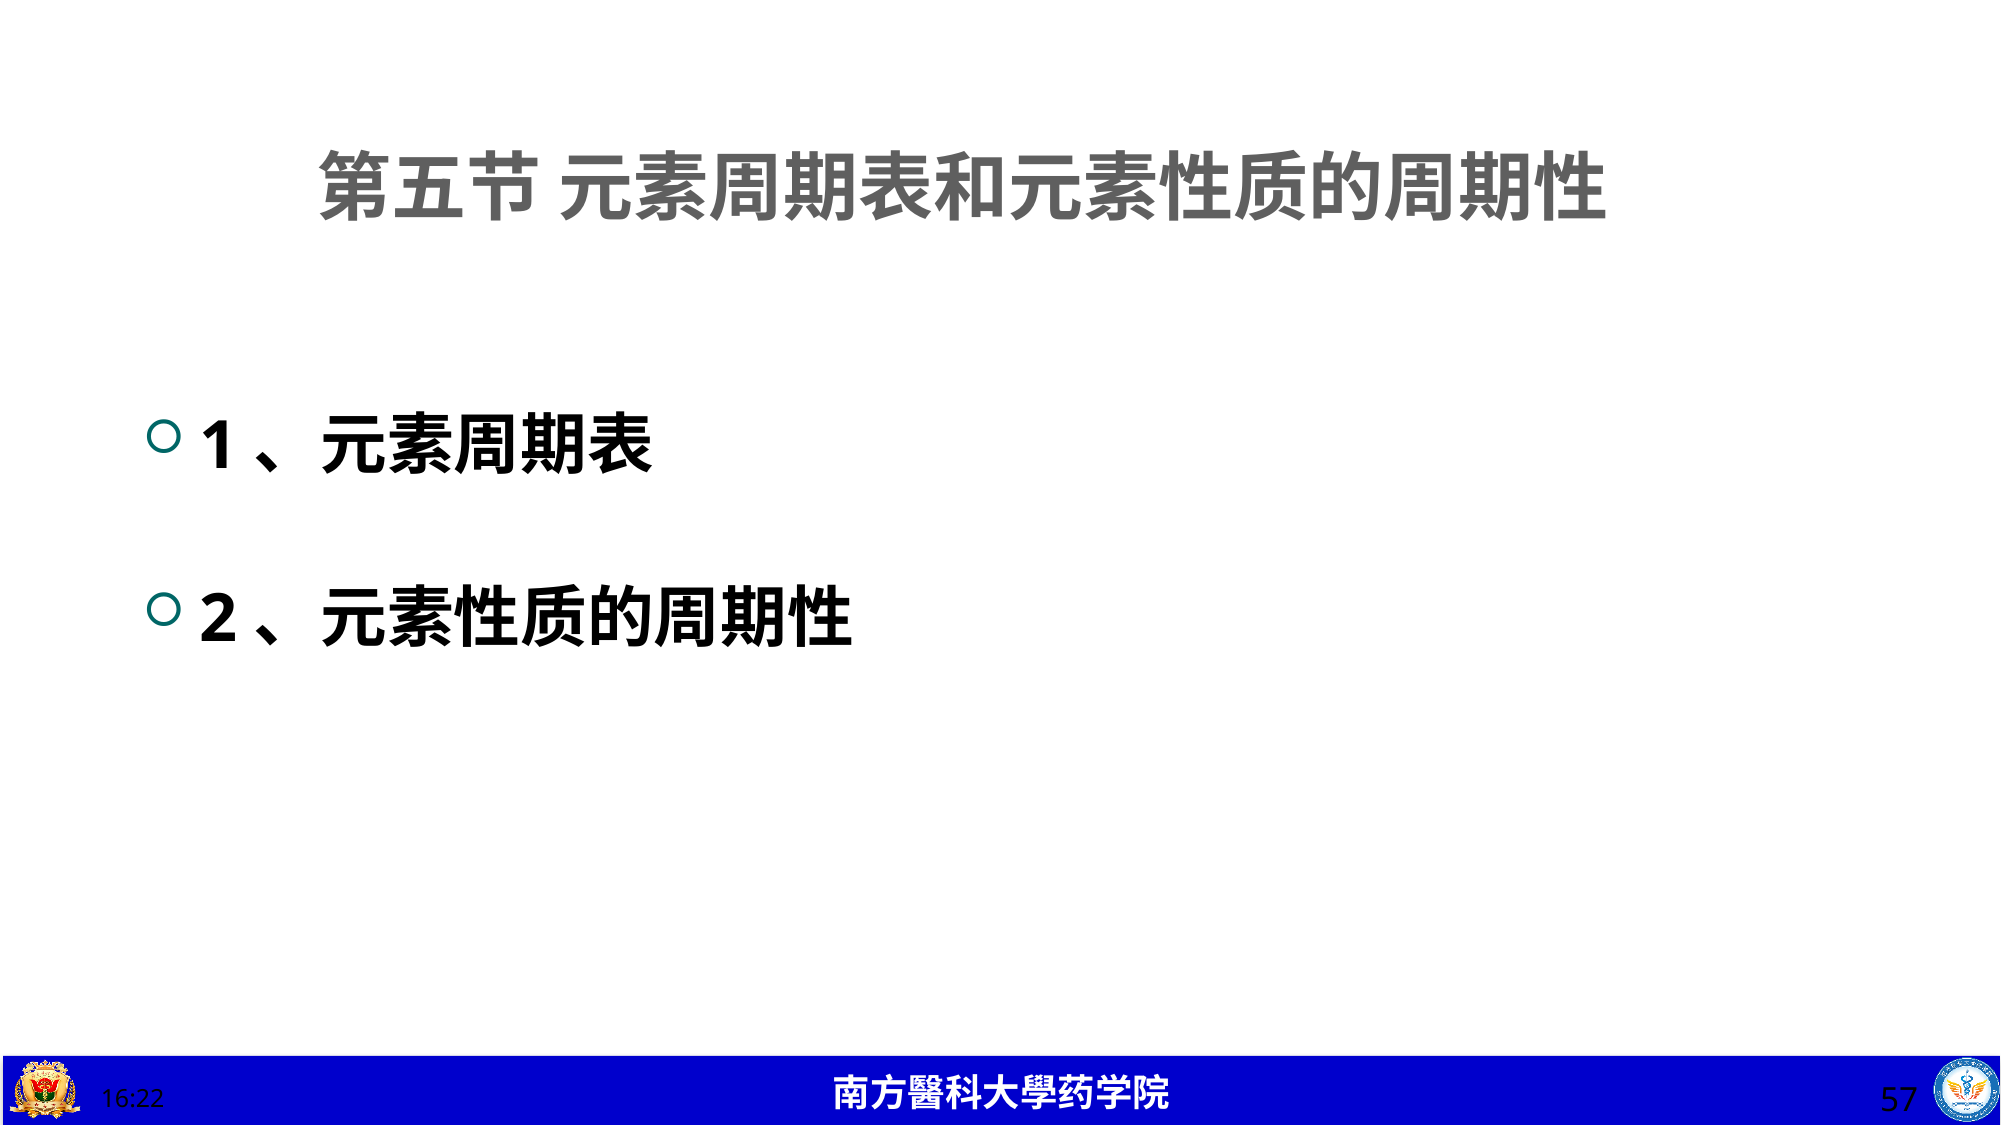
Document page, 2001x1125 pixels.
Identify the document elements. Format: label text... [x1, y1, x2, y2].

title 第五节 元素周期表和元素性质的周期性 [249, 49, 1675, 237]
picture [3, 1057, 86, 1120]
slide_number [85, 1061, 553, 1125]
slide_number 57 [1466, 1055, 1934, 1125]
picture [1934, 1057, 2000, 1122]
list 1、元素周期表 2、元素性质的周期性 [128, 314, 1872, 990]
